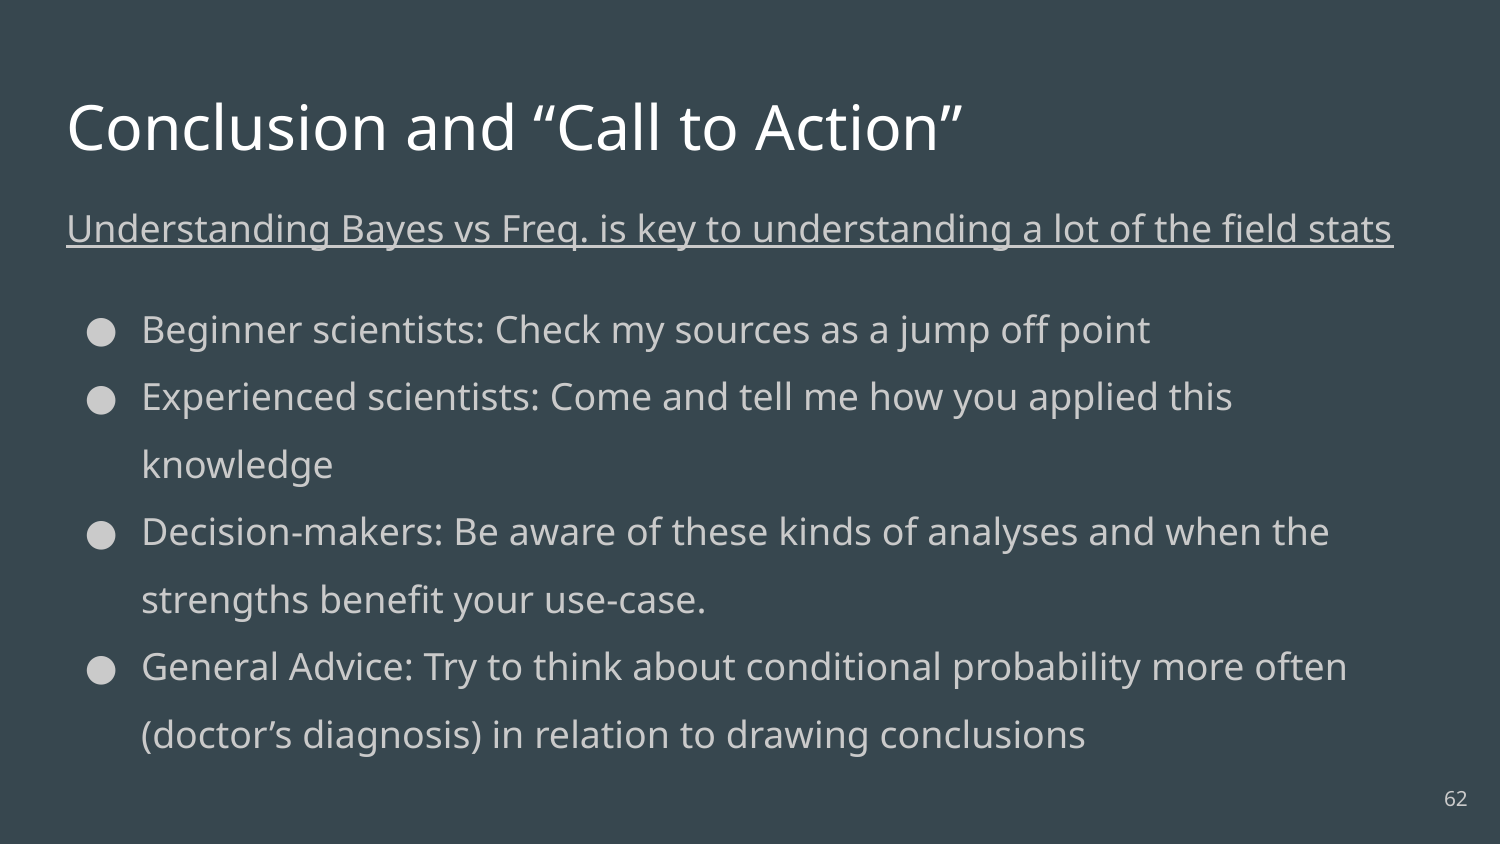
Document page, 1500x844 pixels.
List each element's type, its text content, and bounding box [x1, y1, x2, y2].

list Understanding Bayes vs Freq. is key to understanding a lot of the field stats Beginner scientists: Check my sources as a jump off point Experienced scientists: Come and tell me how you applied this knowledge Decision-makers: Be aware of these kinds of analyses and when the strengths benefit your use-case. General Advice: Try to think about conditional probability more often (doctor’s diagnosis) in relation to drawing conclusions [51, 189, 1449, 750]
title Conclusion and “Call to Action” [51, 72, 1449, 167]
slide_number ‹#› [1392, 767, 1483, 833]
